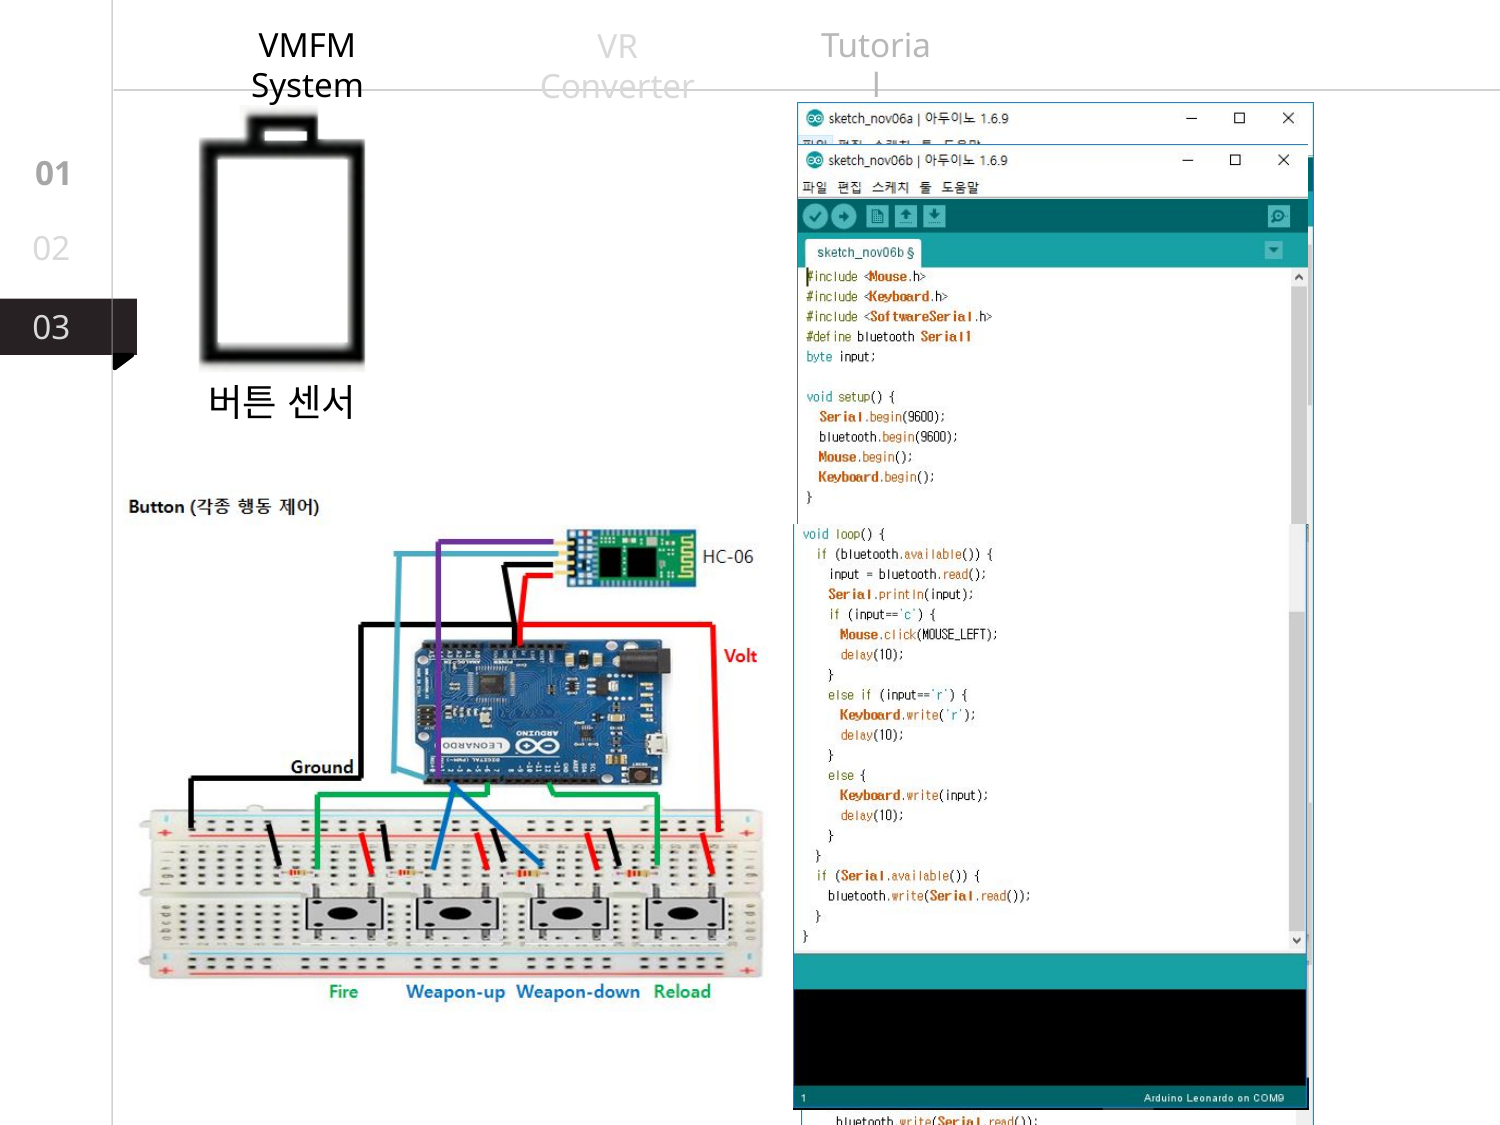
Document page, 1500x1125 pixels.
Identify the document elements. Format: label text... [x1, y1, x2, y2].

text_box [793, 144, 1310, 1110]
picture [123, 489, 793, 1012]
text_box 01 [20, 144, 107, 200]
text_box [183, 17, 948, 74]
text_box 02 [17, 219, 92, 275]
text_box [797, 102, 1316, 1125]
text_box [117, 298, 138, 369]
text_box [0, 298, 107, 369]
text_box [184, 104, 381, 433]
